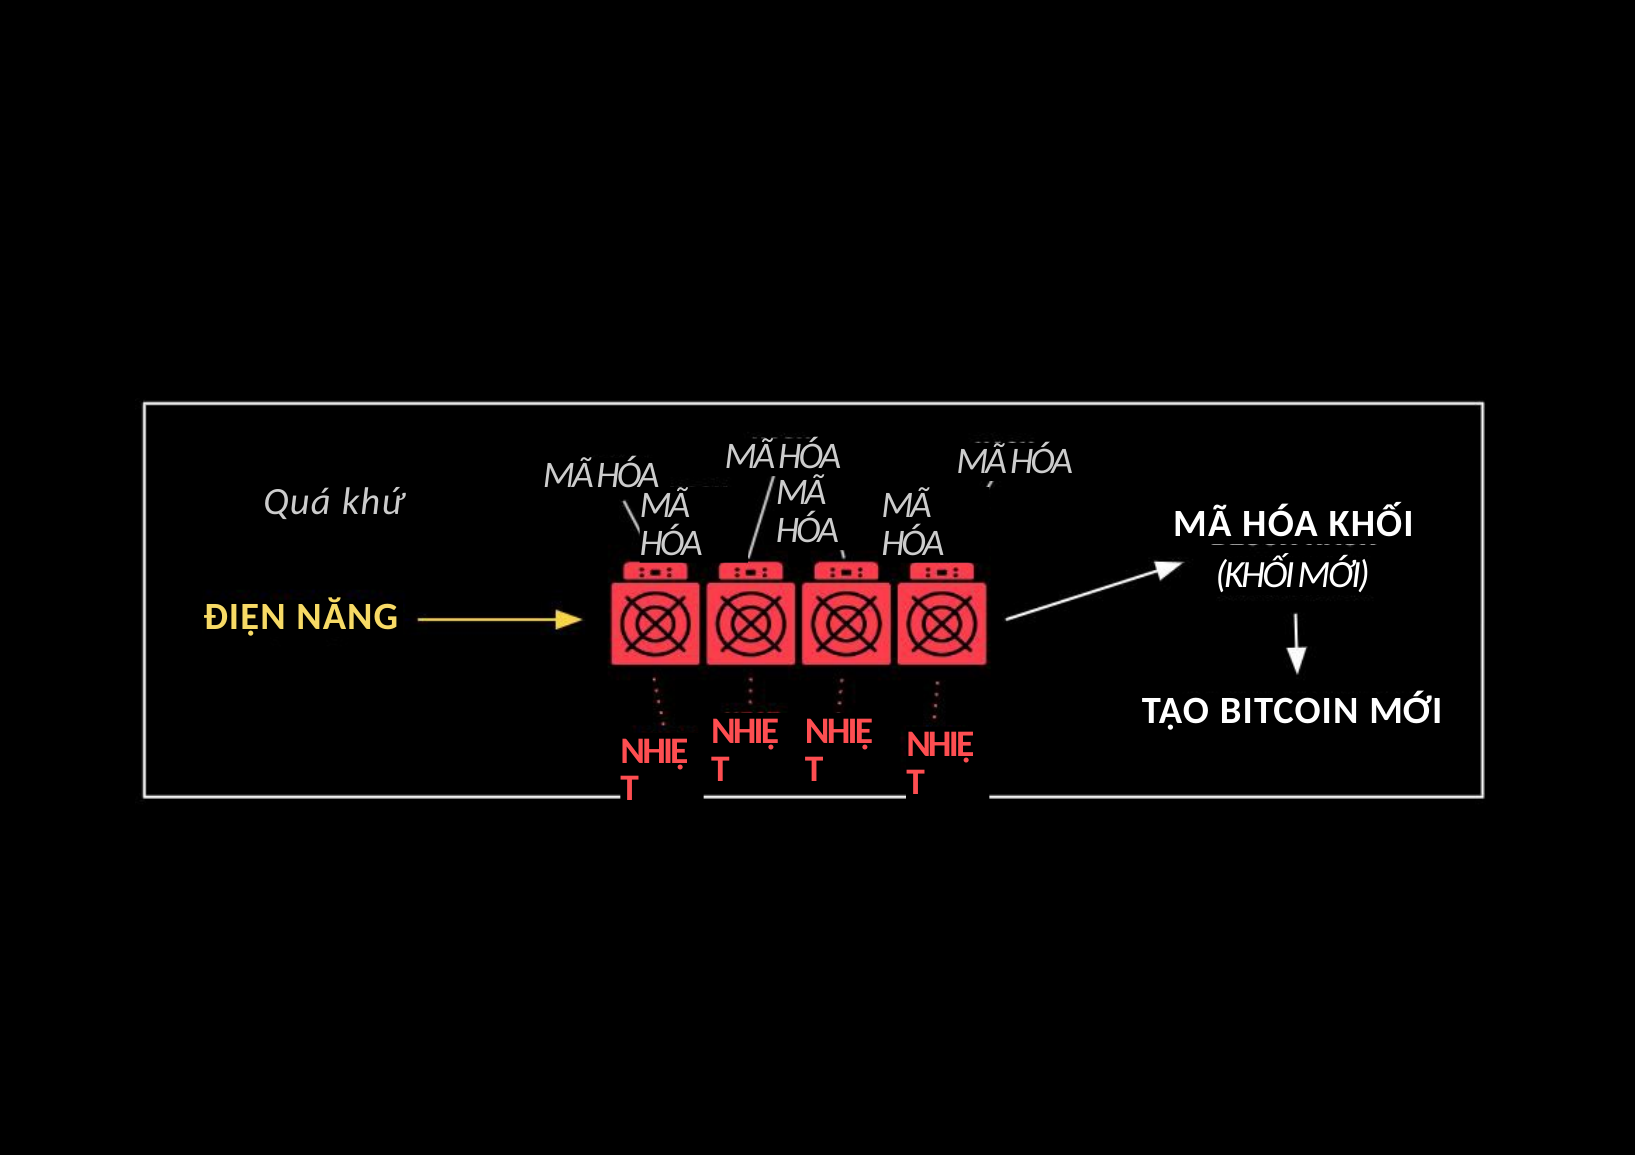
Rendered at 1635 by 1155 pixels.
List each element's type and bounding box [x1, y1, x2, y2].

picture [135, 387, 1500, 813]
